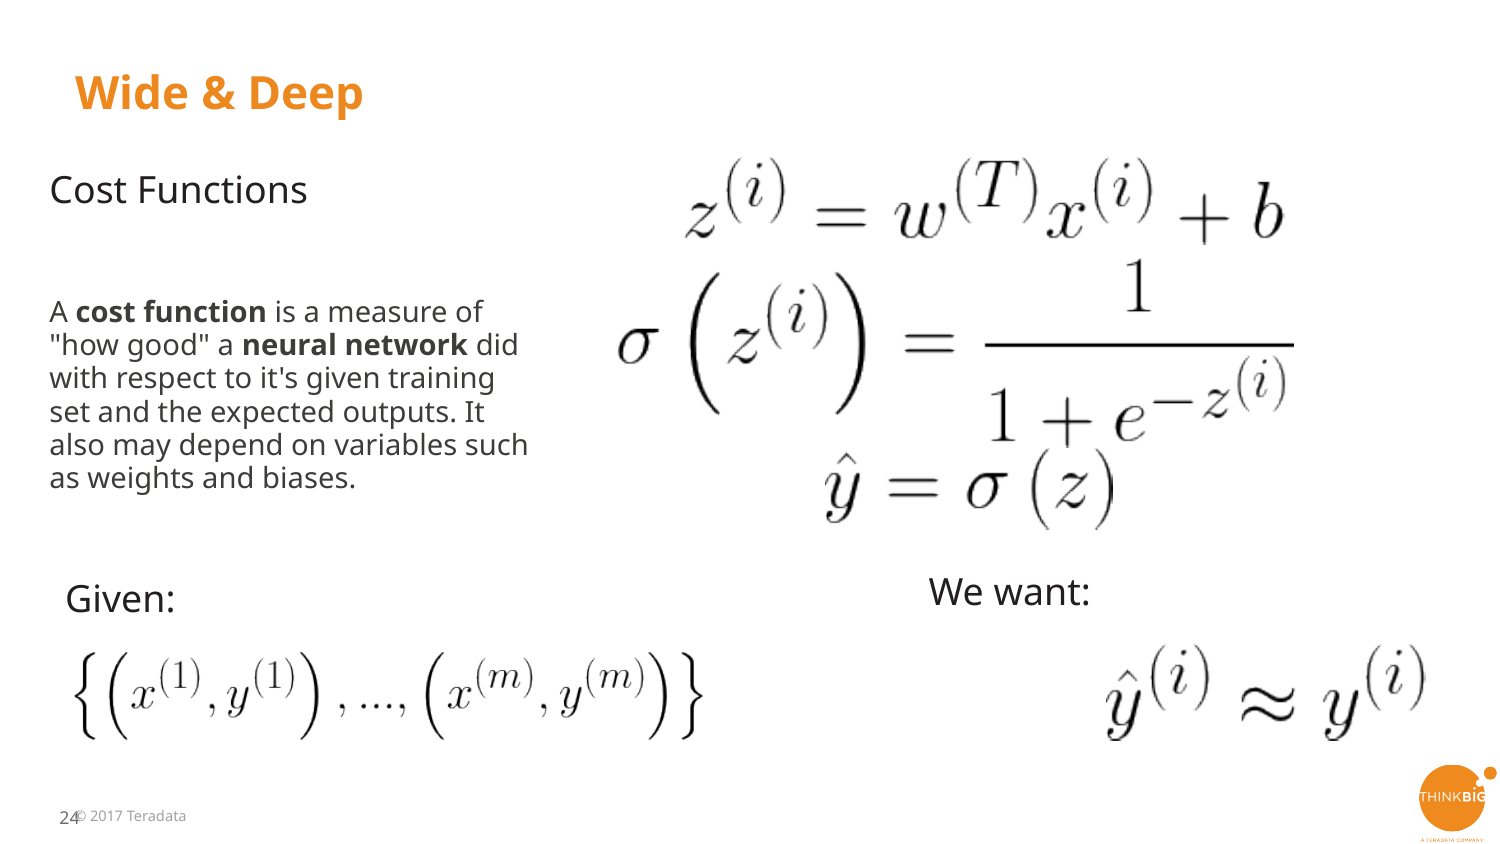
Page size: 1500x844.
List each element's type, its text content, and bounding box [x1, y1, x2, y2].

picture [1419, 765, 1497, 842]
title Wide & Deep [75, 26, 1425, 120]
text_box A cost function is a measure of "how good" a neural network did with respect to it's given training set and the expected outputs. It also may depend on variables such as weights and biases. [34, 288, 548, 503]
text_box Cost Functions [34, 161, 500, 219]
picture [617, 258, 1294, 530]
text_box We want: [913, 563, 1107, 622]
picture [74, 652, 703, 741]
picture [1105, 644, 1426, 741]
slide_number © 2017 Teradata [74, 806, 351, 825]
picture [684, 156, 1286, 245]
text_box Given: [50, 570, 191, 629]
